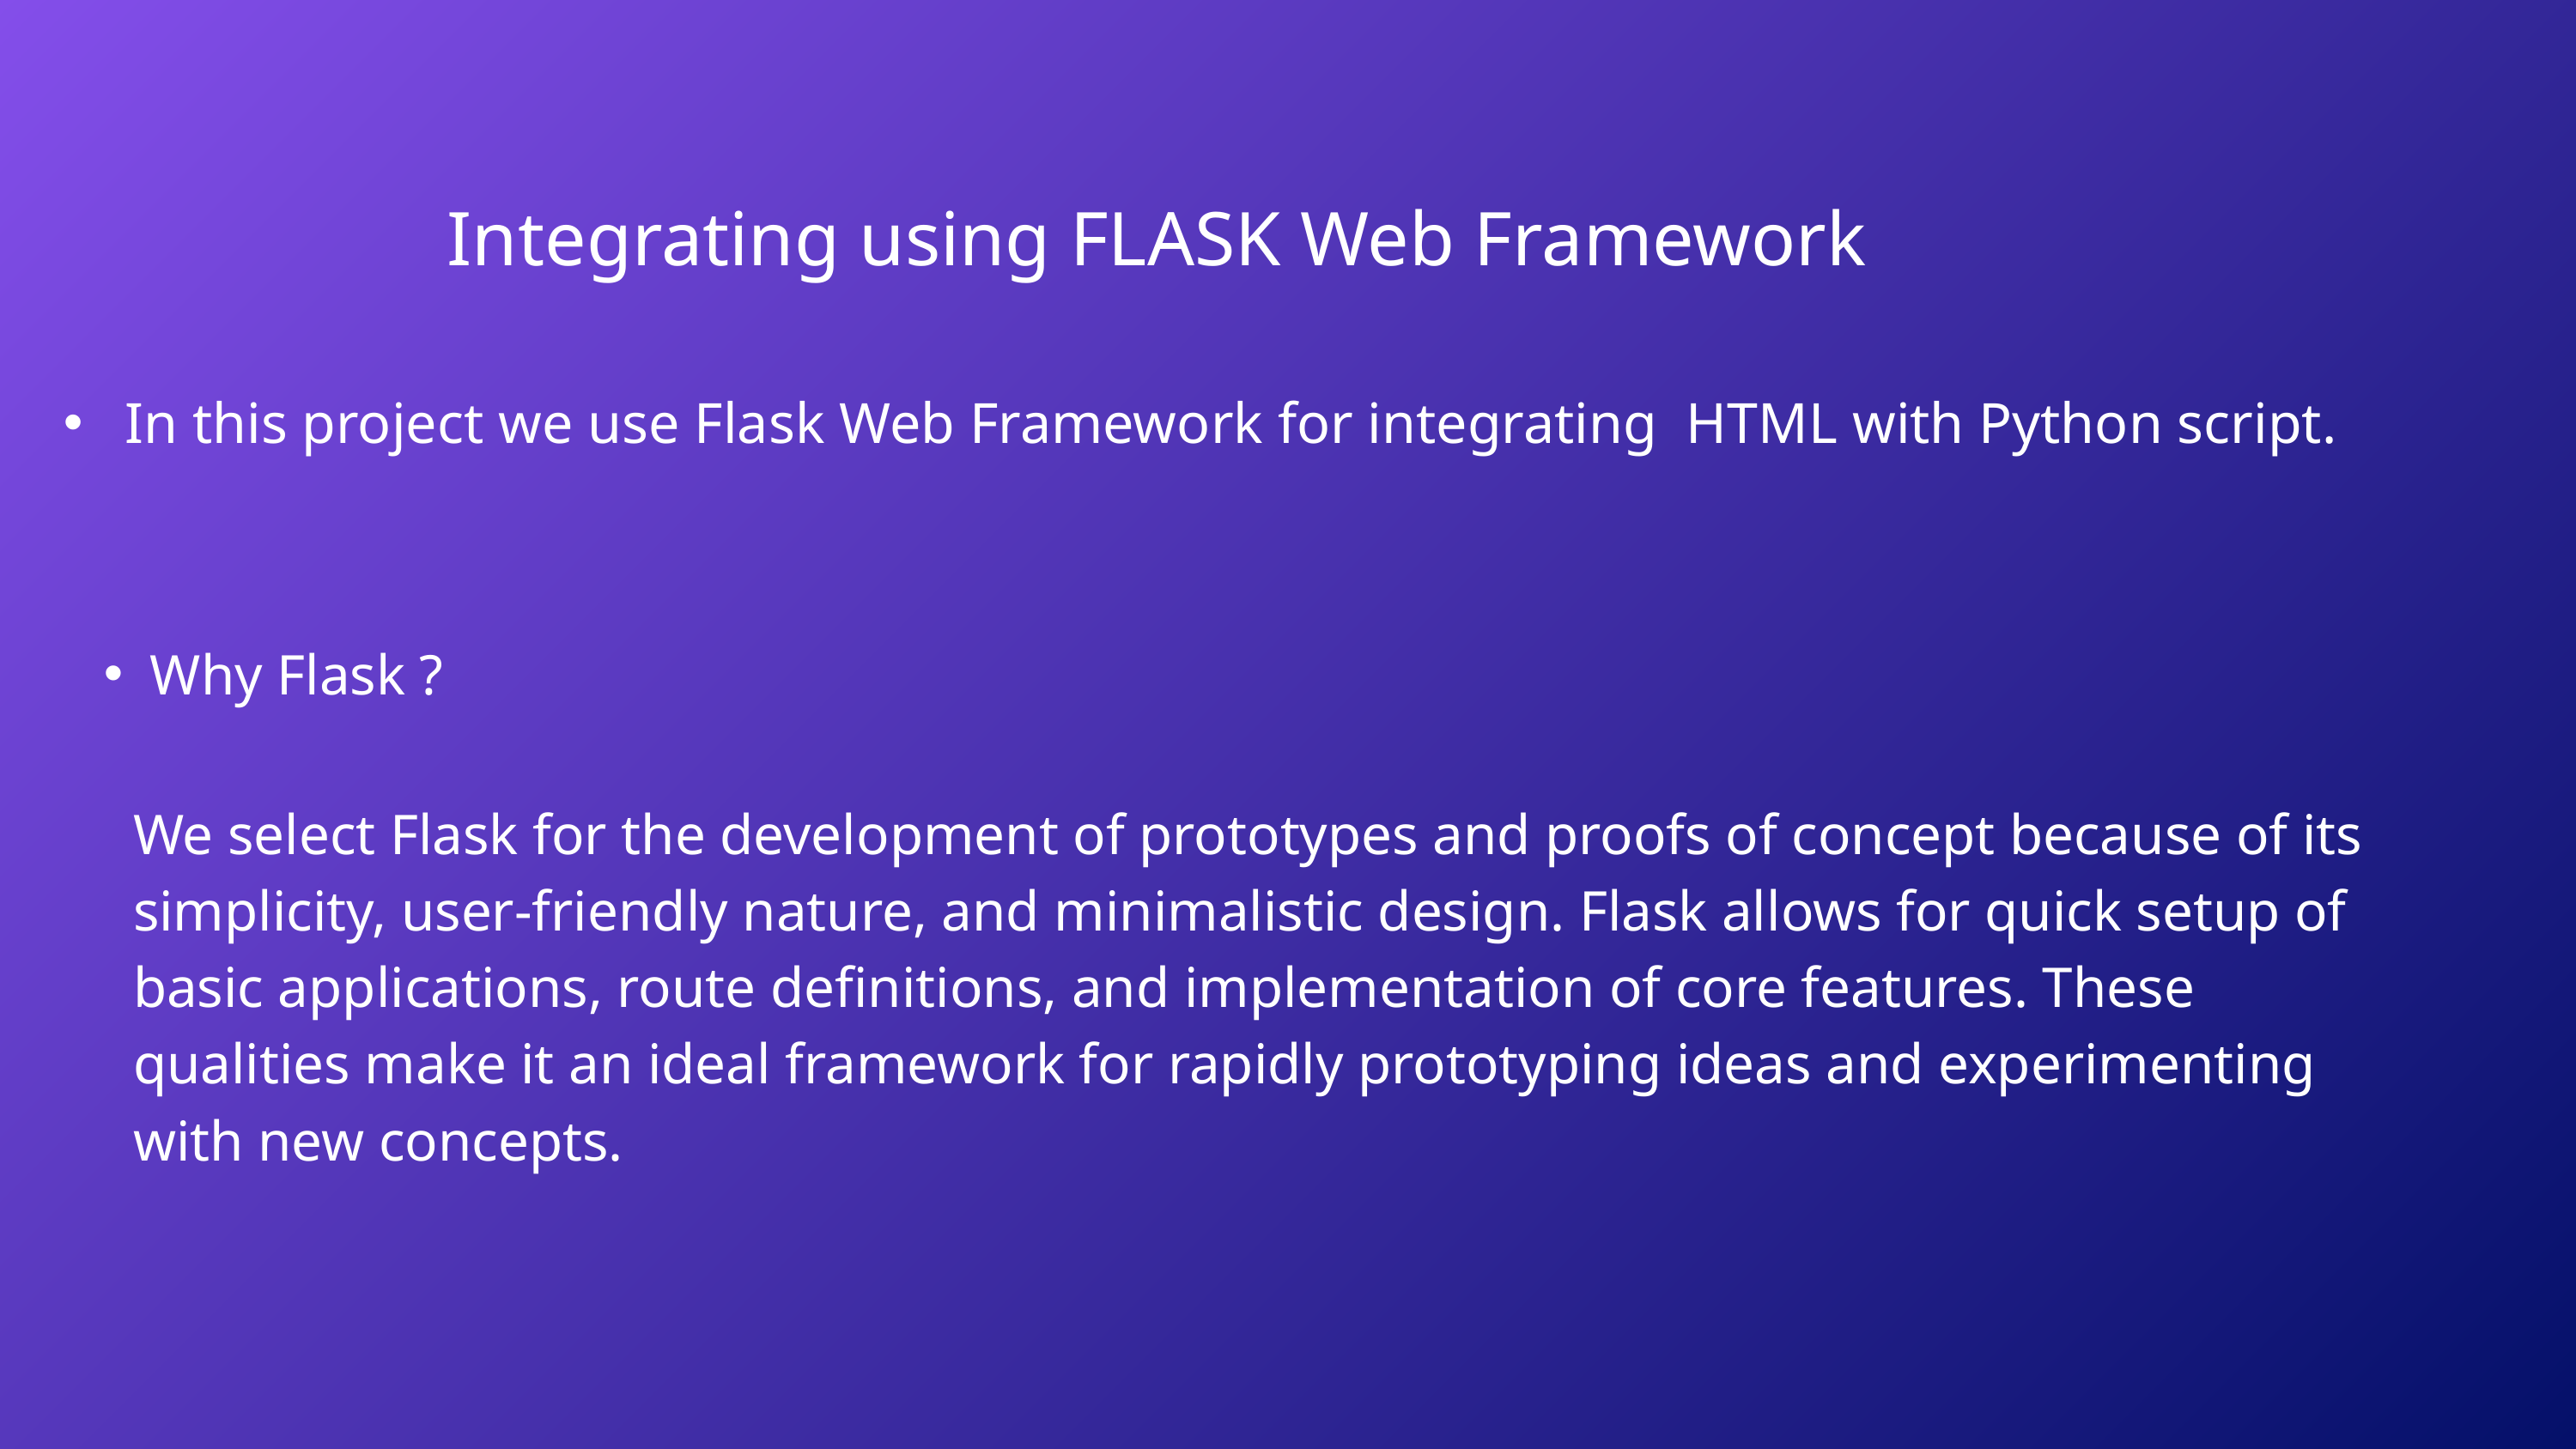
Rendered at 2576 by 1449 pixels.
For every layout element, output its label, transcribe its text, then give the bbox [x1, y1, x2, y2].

text_box Integrating using FLASK Web Framework [386, 177, 1947, 282]
text_box Why Flask ? [39, 628, 462, 706]
text_box In this project we use Flask Web Framework for integrating HTML with Python script. [15, 377, 2372, 455]
text_box We select Flask for the development of prototypes and proofs of concept because of its simplicity, user-friendly nature, and minimalistic design. Flask allows for quick setup of basic applications, route definitions, and implementation of core features. These qualities make it an ideal framework for rapidly prototyping ideas and experimenting with new concepts. [133, 712, 2372, 1173]
